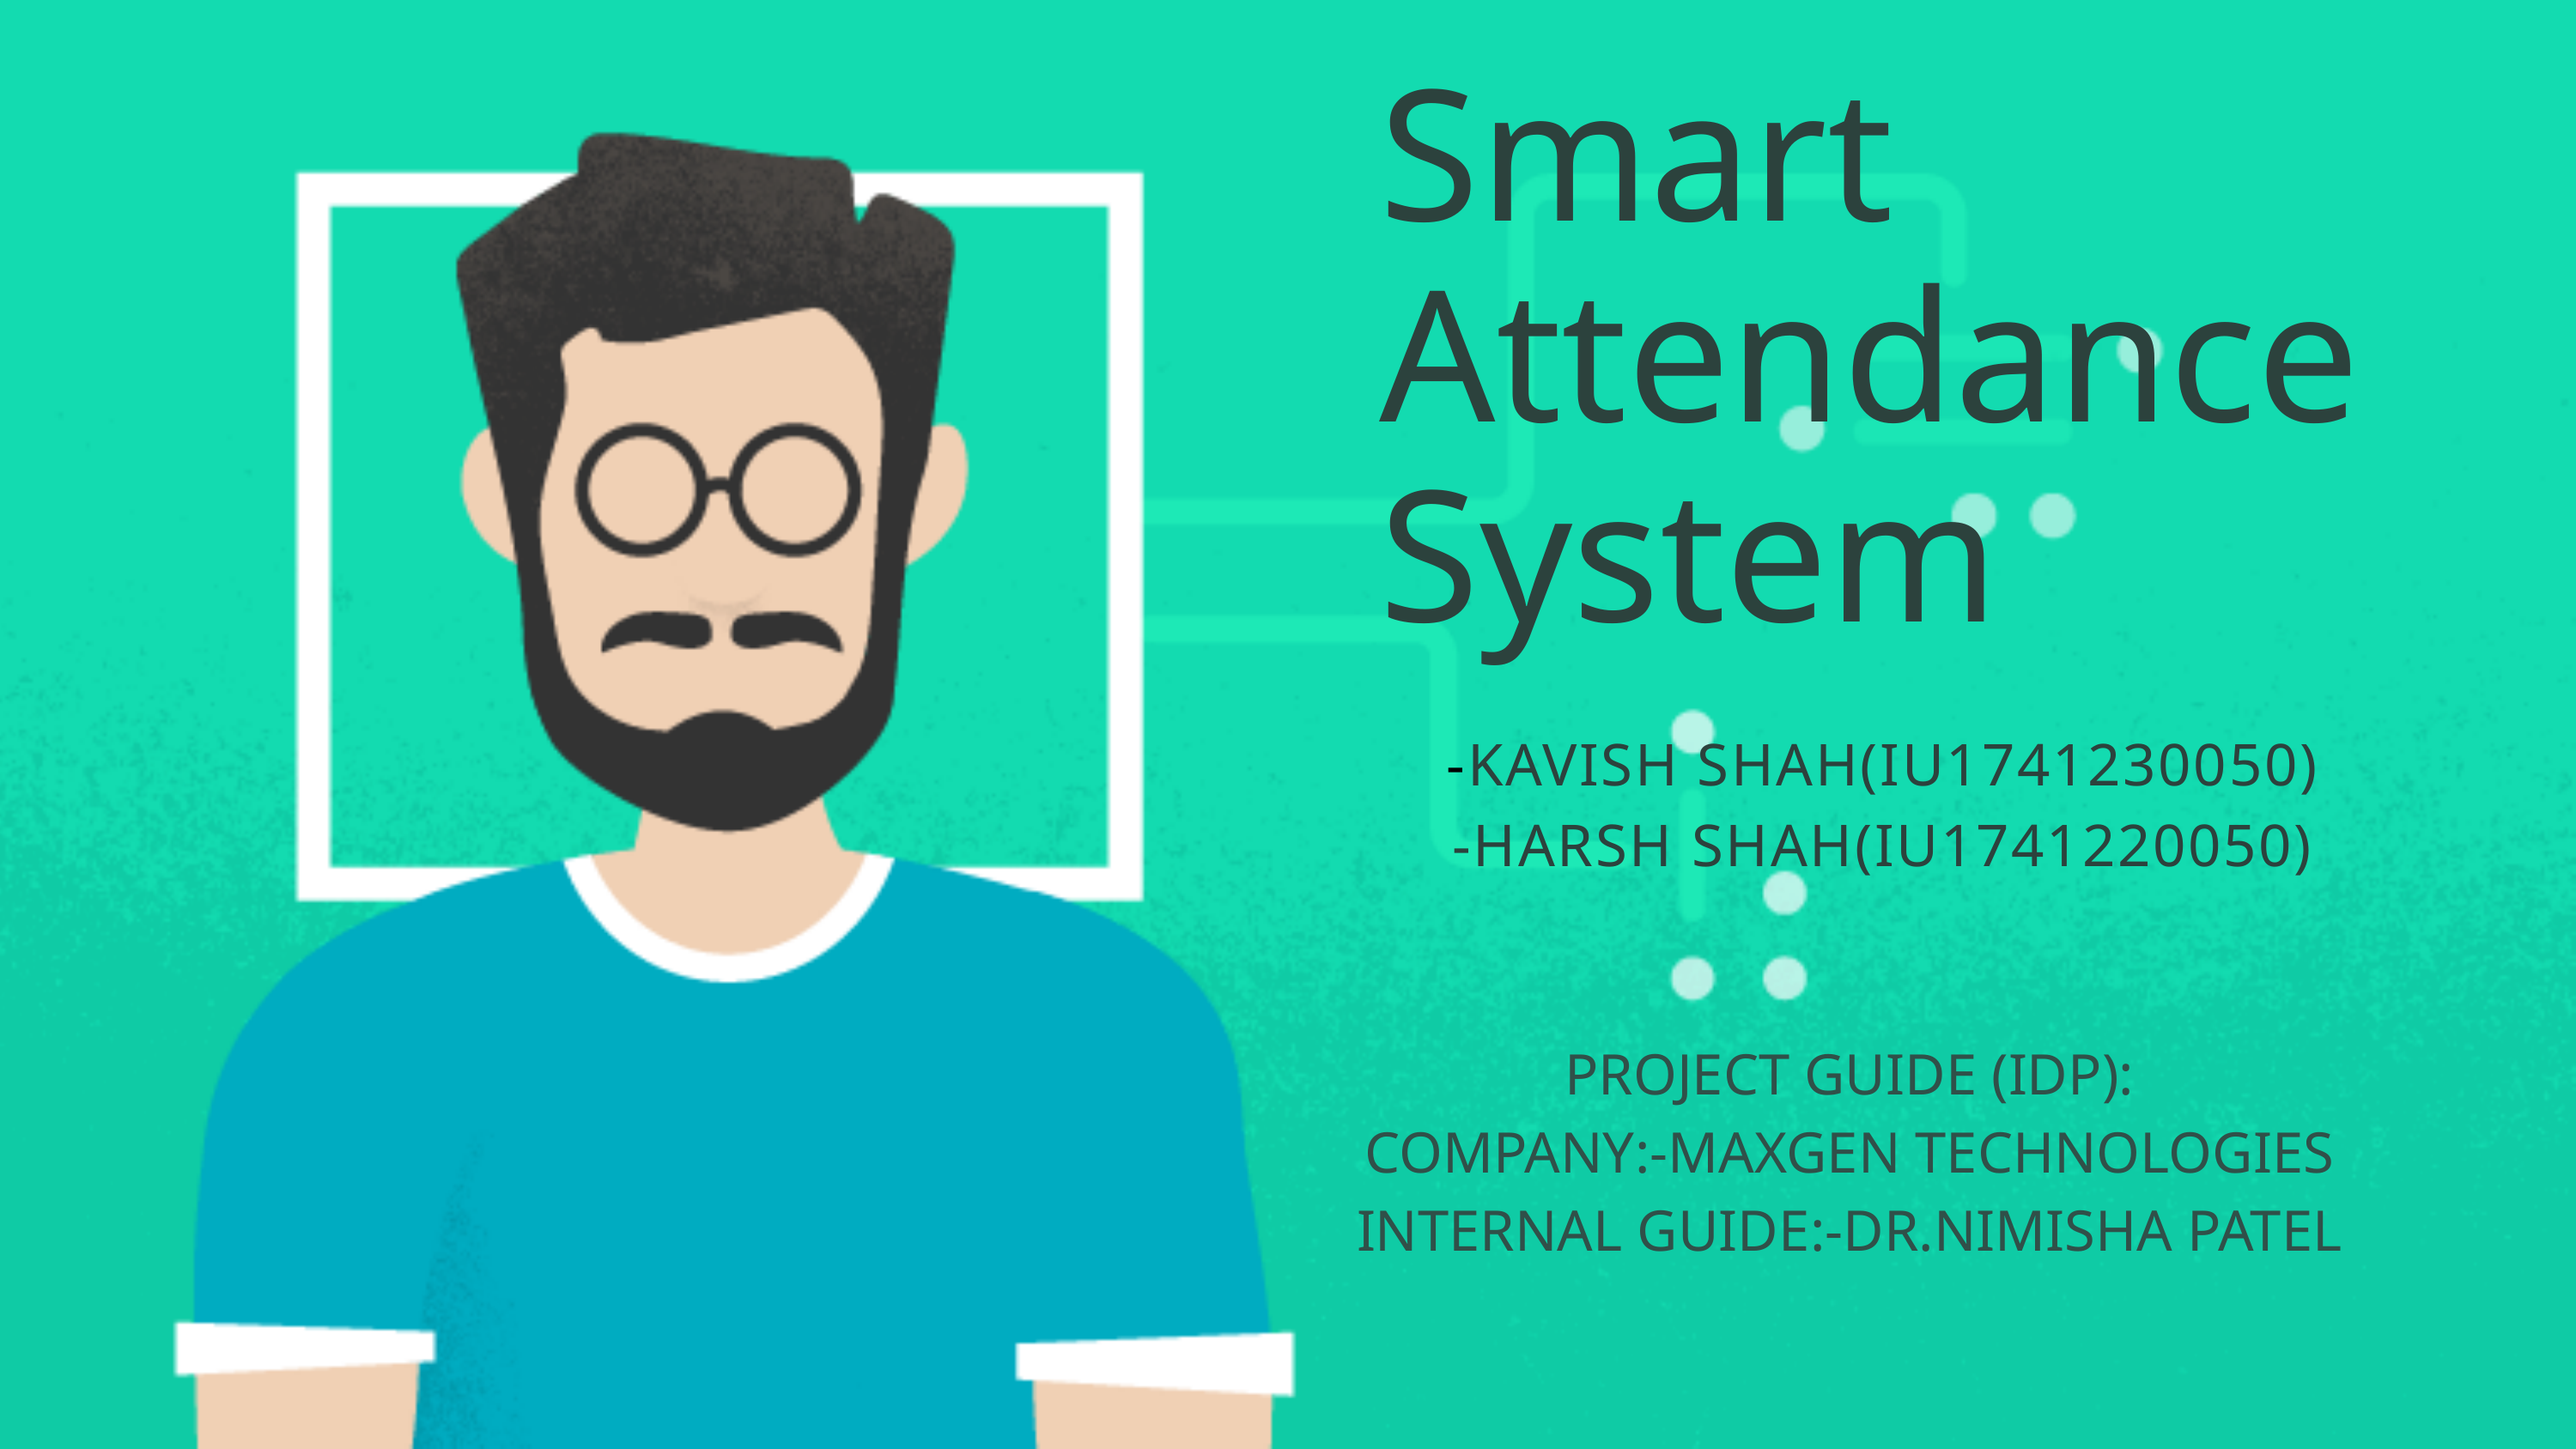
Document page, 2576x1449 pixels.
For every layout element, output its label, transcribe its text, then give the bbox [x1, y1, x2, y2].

text_box [0, 0, 2576, 1449]
text_box Smart Attendance System [1379, 57, 2432, 659]
text_box PROJECT GUIDE (IDP): COMPANY:-MAXGEN TECHNOLOGIES INTERNAL GUIDE:-DR.NIMISHA PATEL [1267, 1027, 2432, 1263]
text_box -KAVISH SHAH(IU1741230050) -HARSH SHAH(IU1741220050) [1413, 716, 2353, 878]
